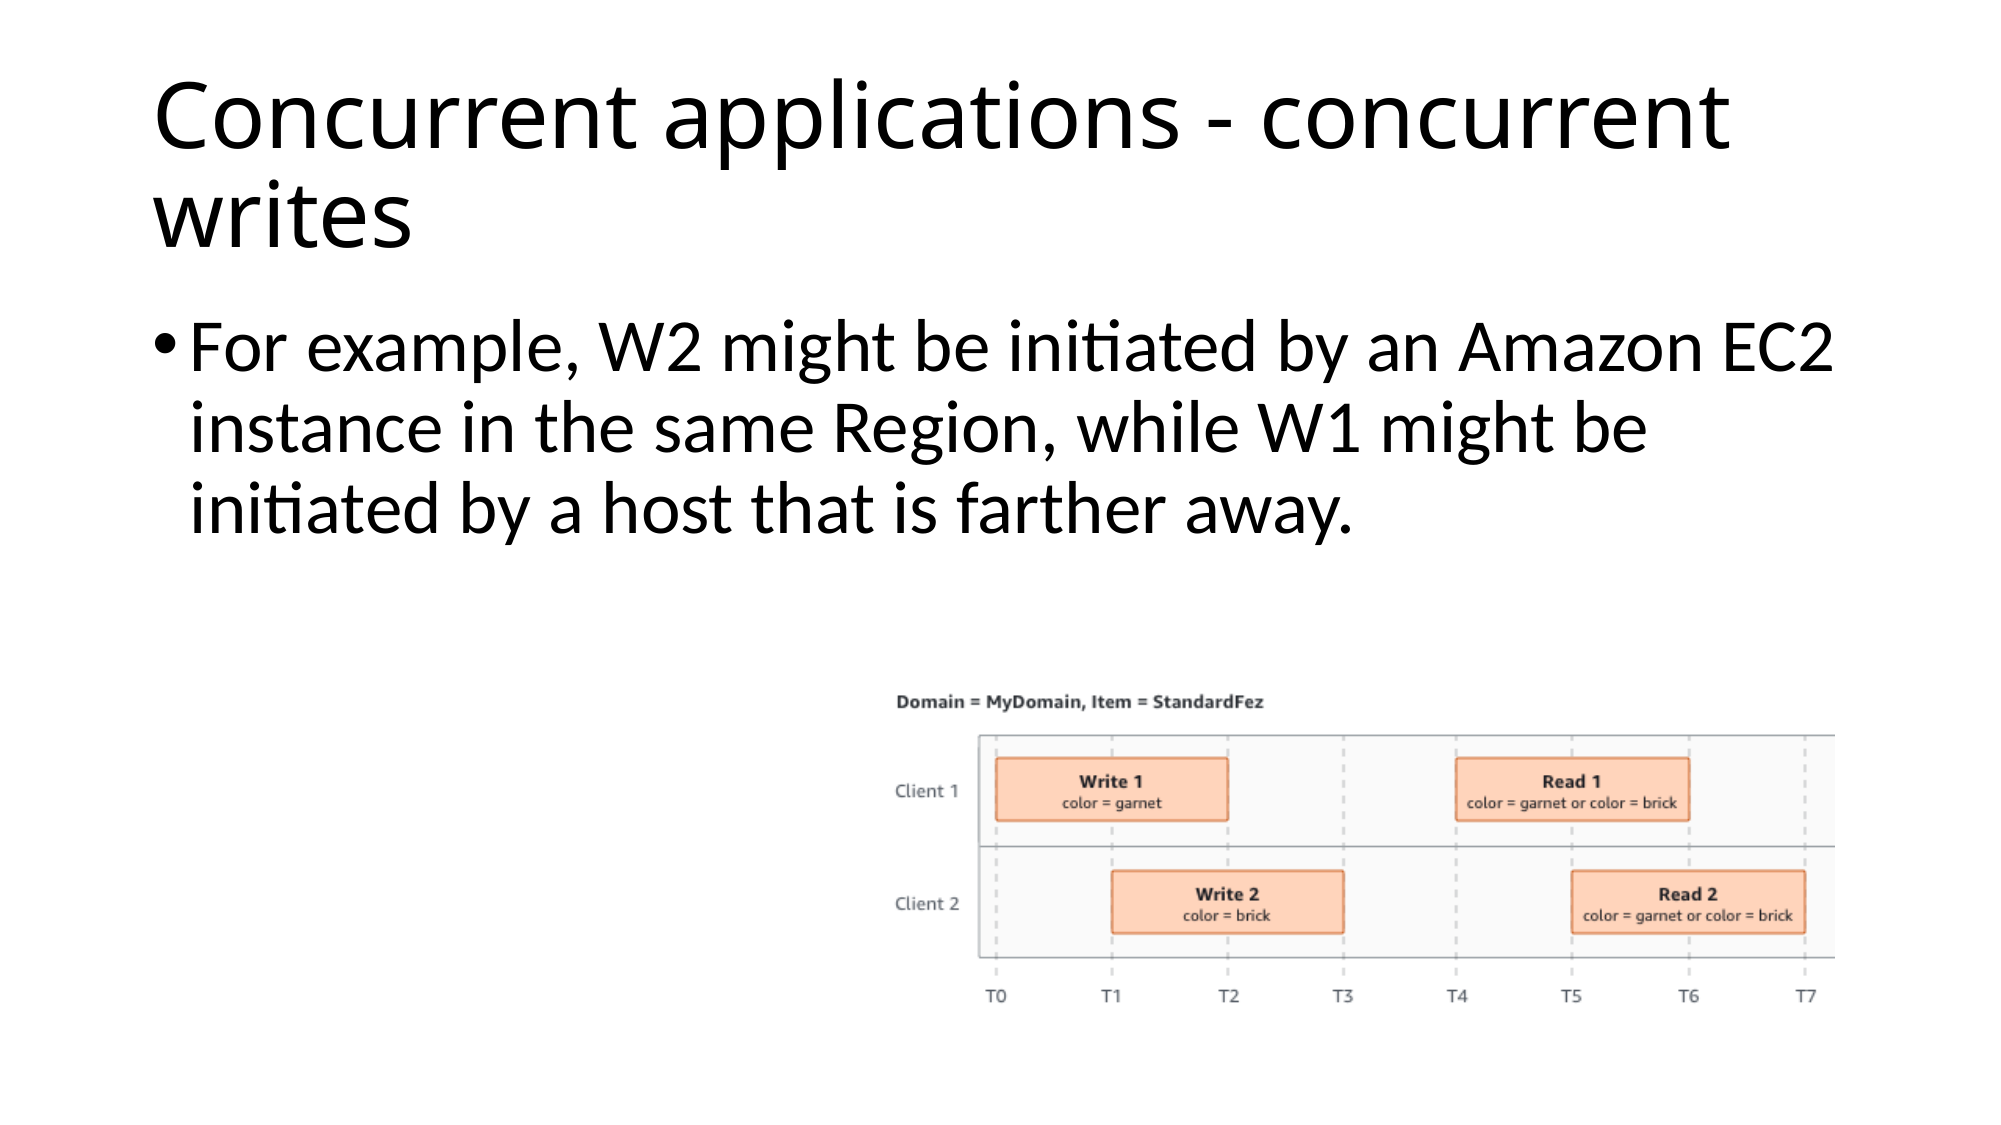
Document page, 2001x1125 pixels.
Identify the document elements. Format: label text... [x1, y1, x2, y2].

picture [859, 666, 1835, 1026]
title Concurrent applications - concurrent writes [137, 59, 1863, 278]
list For example, W2 might be initiated by an Amazon EC2 instance in the same Region, while W1 might be initiated by a host that is farther away. [137, 299, 1863, 1014]
